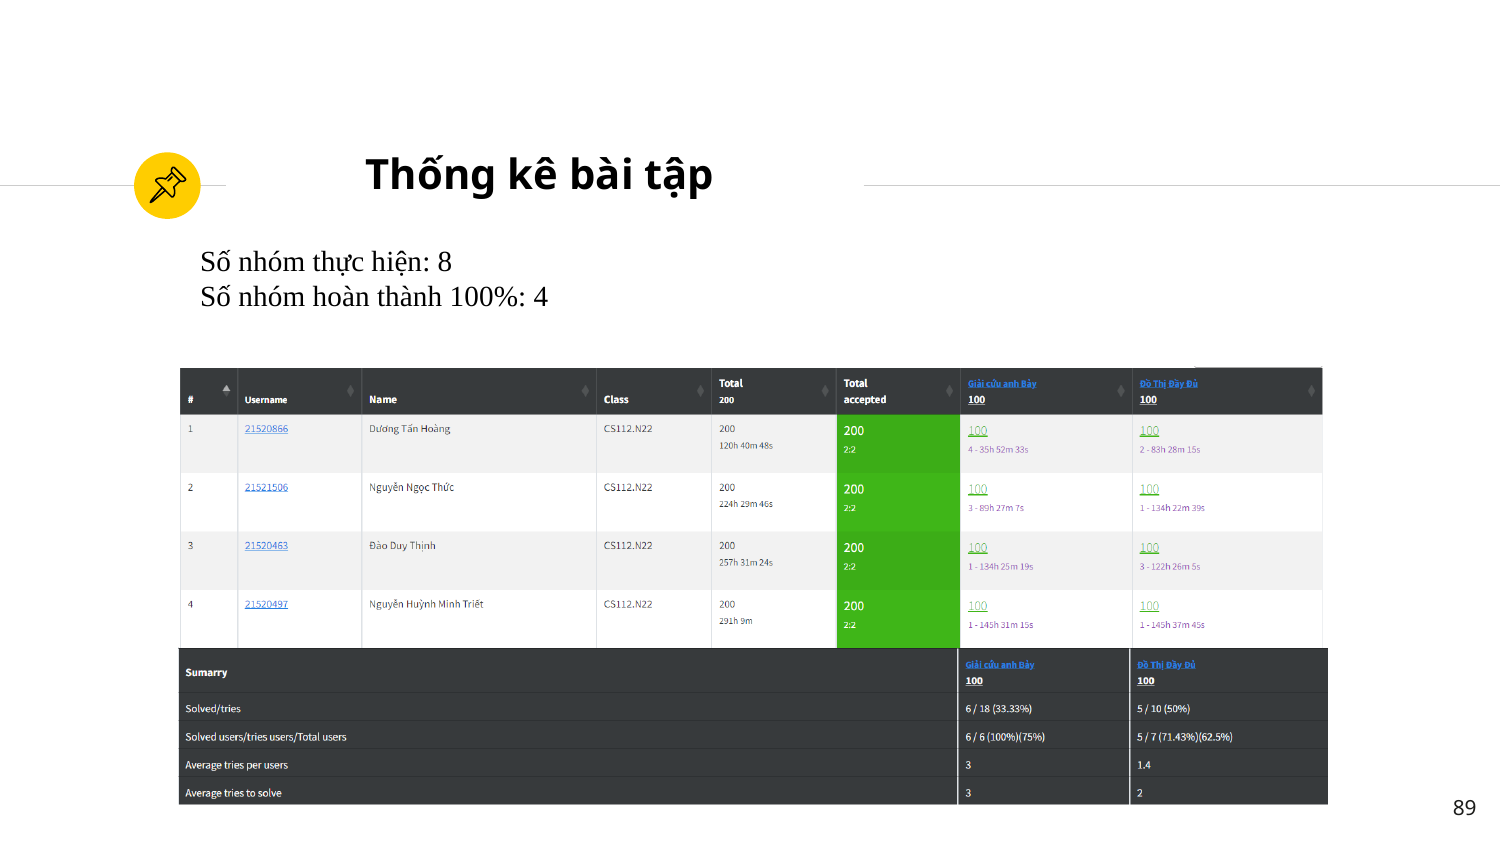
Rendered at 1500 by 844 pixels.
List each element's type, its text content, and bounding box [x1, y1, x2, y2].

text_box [150, 166, 186, 203]
picture [177, 366, 1329, 805]
text_box Số nhóm thực hiện: 8 Số nhóm hoàn thành 100%: 4 [185, 234, 675, 320]
title Thống kê bài tập [226, 136, 854, 209]
slide_number 89 [1401, 779, 1492, 844]
